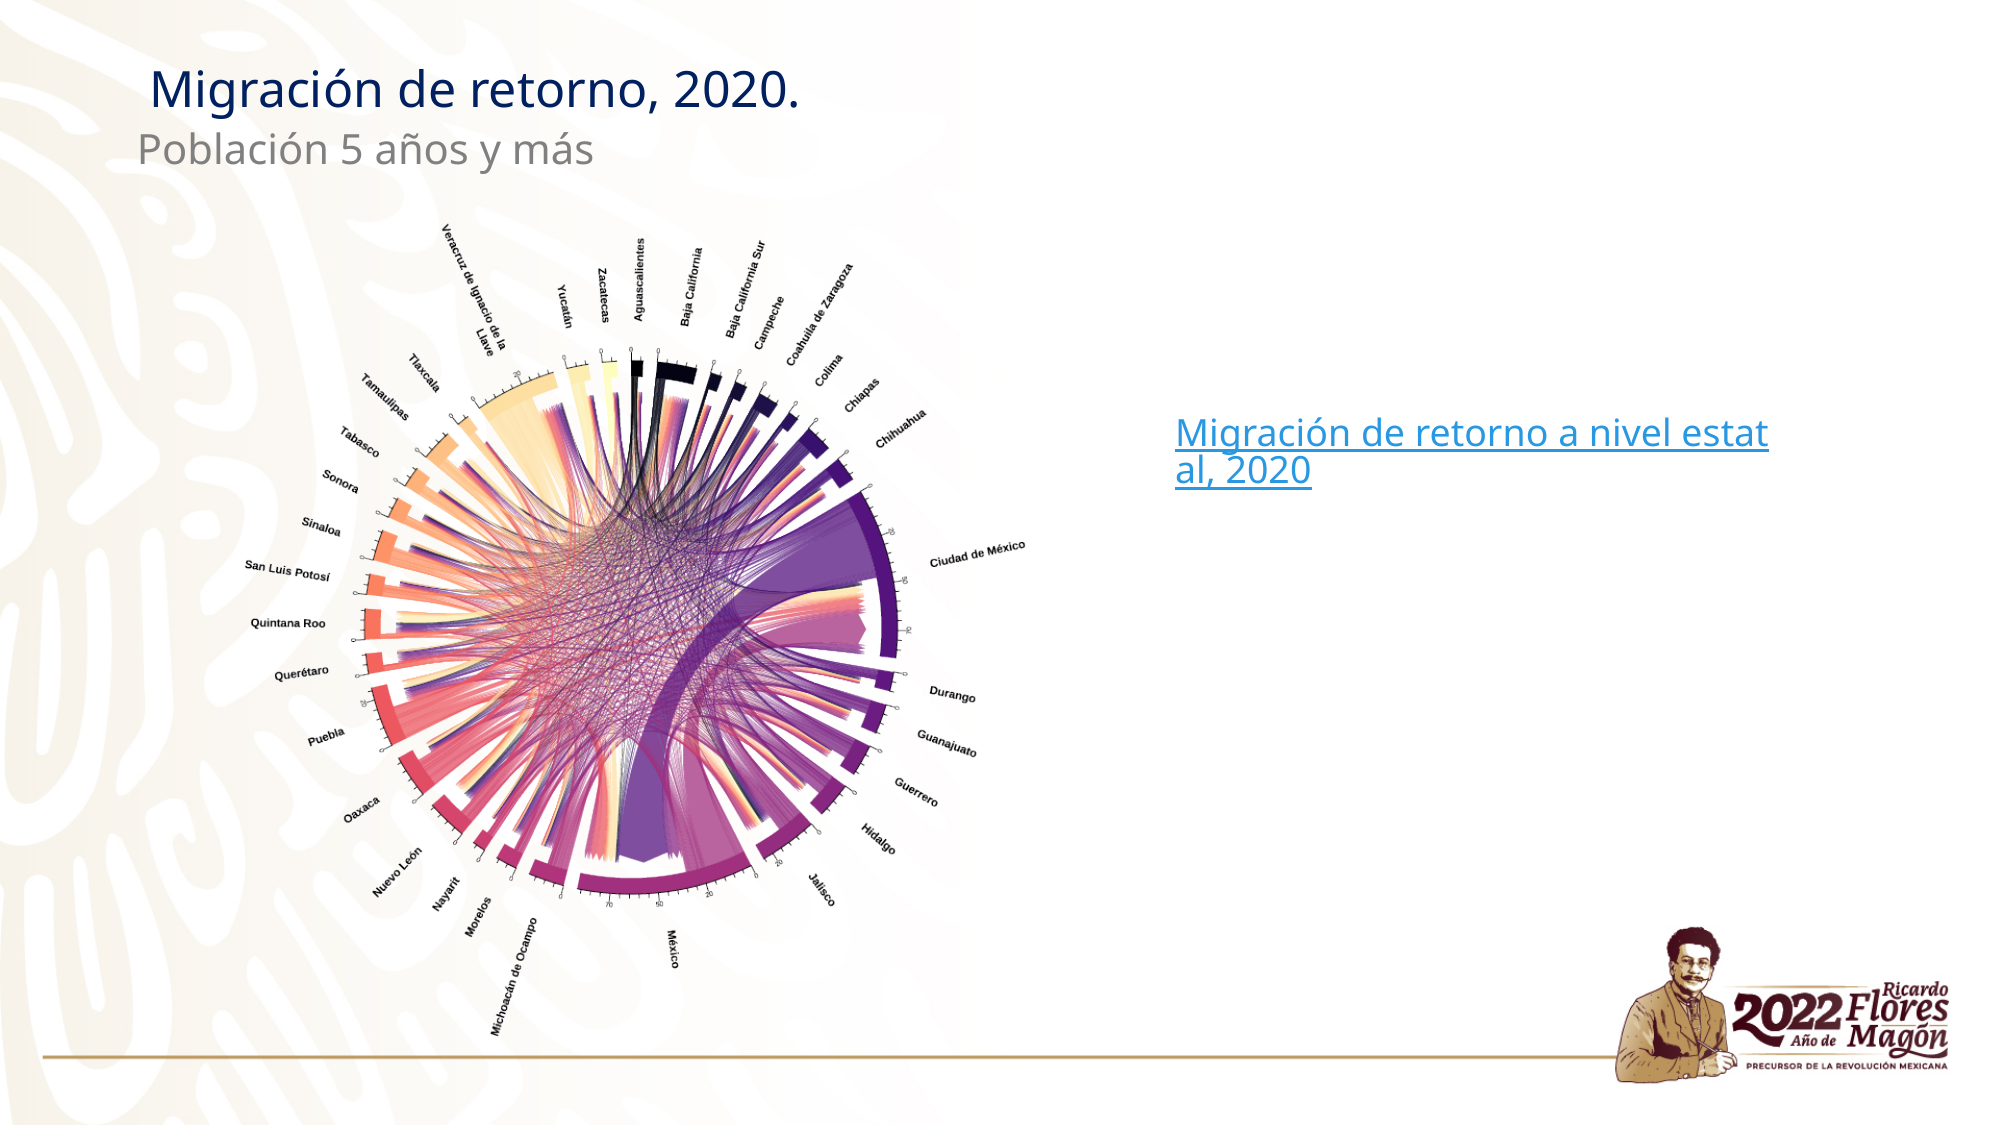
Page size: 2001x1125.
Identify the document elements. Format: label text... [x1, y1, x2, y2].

picture [0, 0, 2001, 1125]
text_box Migración de retorno a nivel estatal, 2020 [1160, 401, 1797, 468]
text_box Migración de retorno, 2020. [134, 50, 817, 126]
text_box Población 5 años y más [122, 115, 610, 181]
